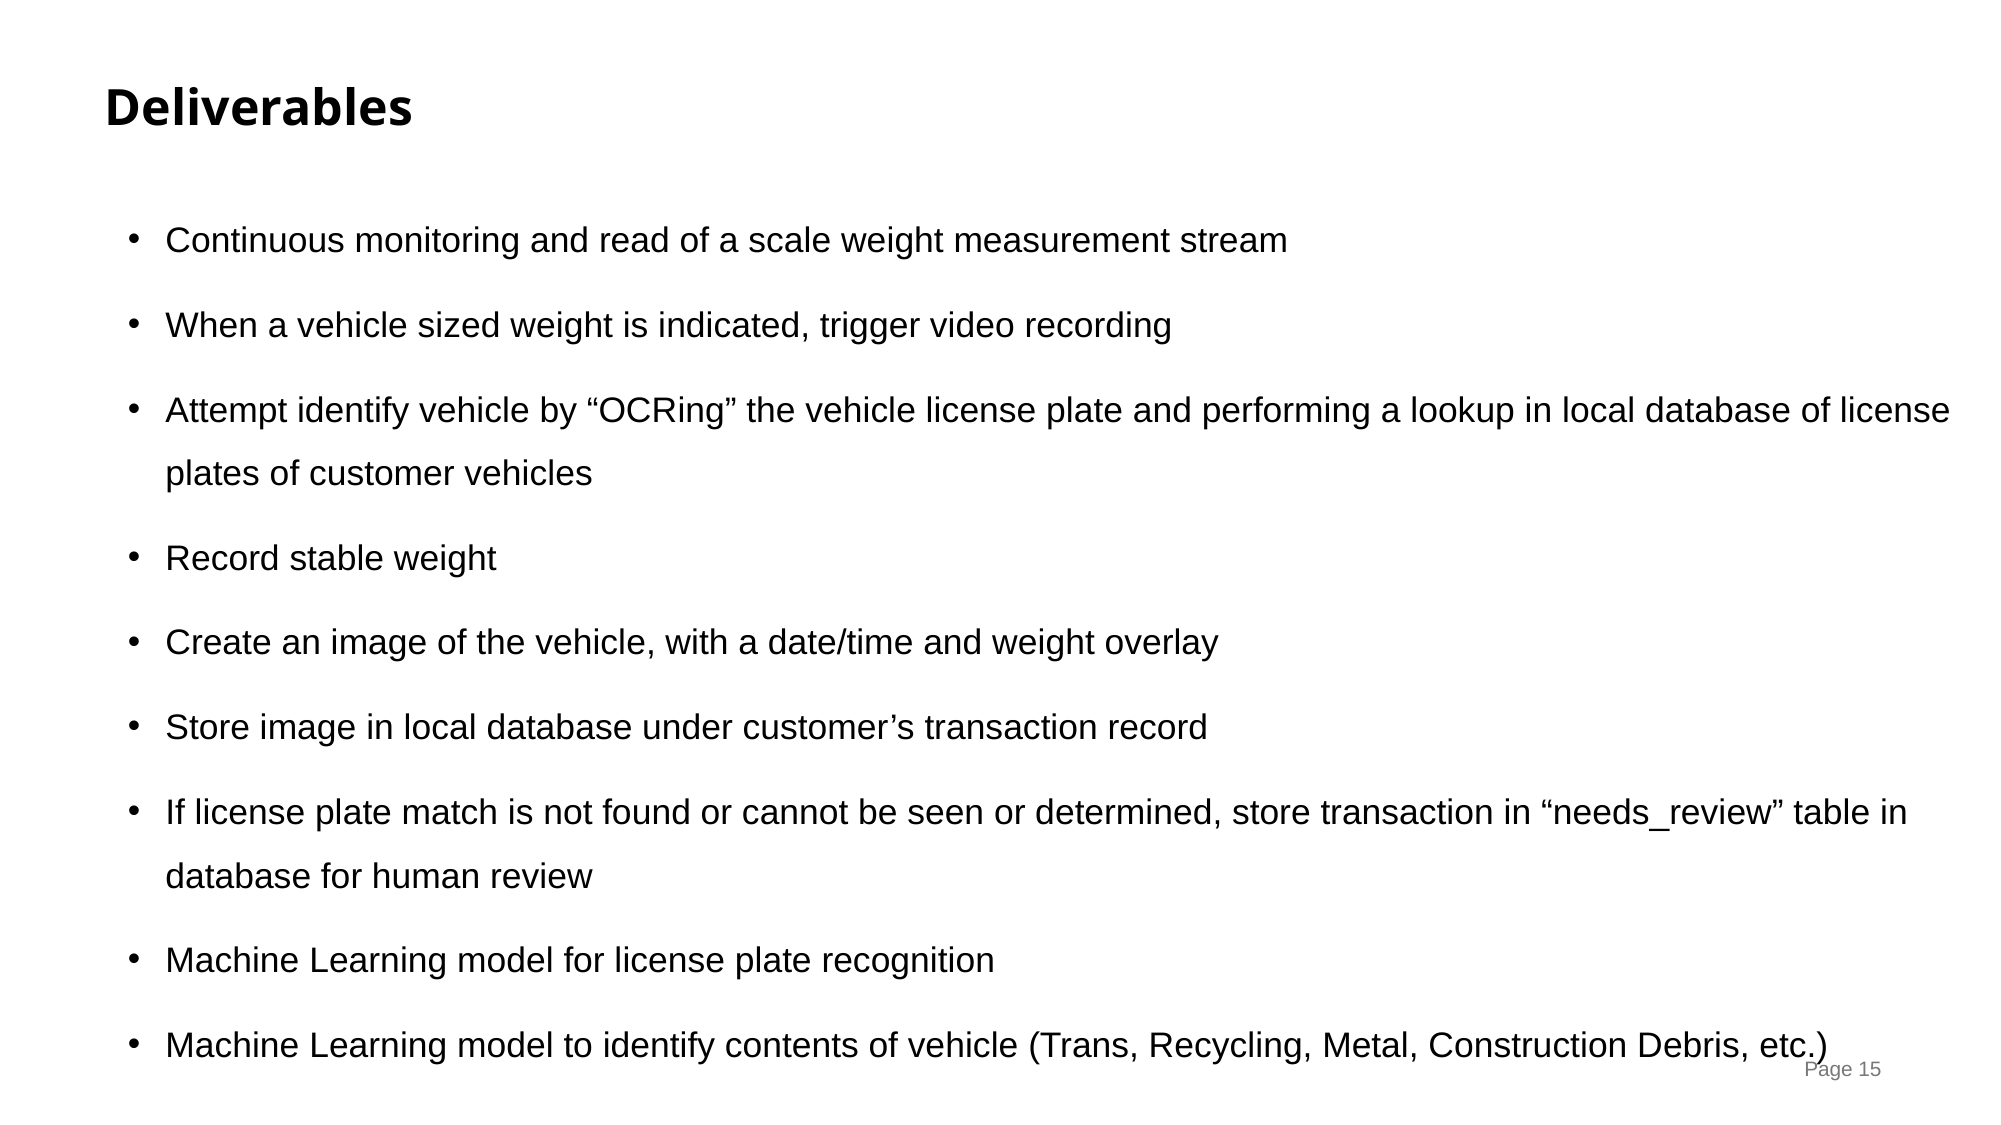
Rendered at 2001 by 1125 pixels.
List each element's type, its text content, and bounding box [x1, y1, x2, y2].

title Deliverables [104, 17, 1743, 136]
list Continuous monitoring and read of a scale weight measurement stream When a vehicle sized weight is indicated, trigger video recording Attempt identify vehicle by “OCRing” the vehicle license plate and performing a lookup in local database of license plates of customer vehicles Record stable weight Create an image of the vehicle, with a date/time and weight overlay Store image in local database under customer’s transaction record If license plate match is not found or cannot be seen or determined, store transaction in “needs_review” table in database for human review Machine Learning model for license plate recognition Machine Learning model to identify contents of vehicle (Trans, Recycling, Metal, Construction Debris, etc.) [127, 196, 1989, 867]
